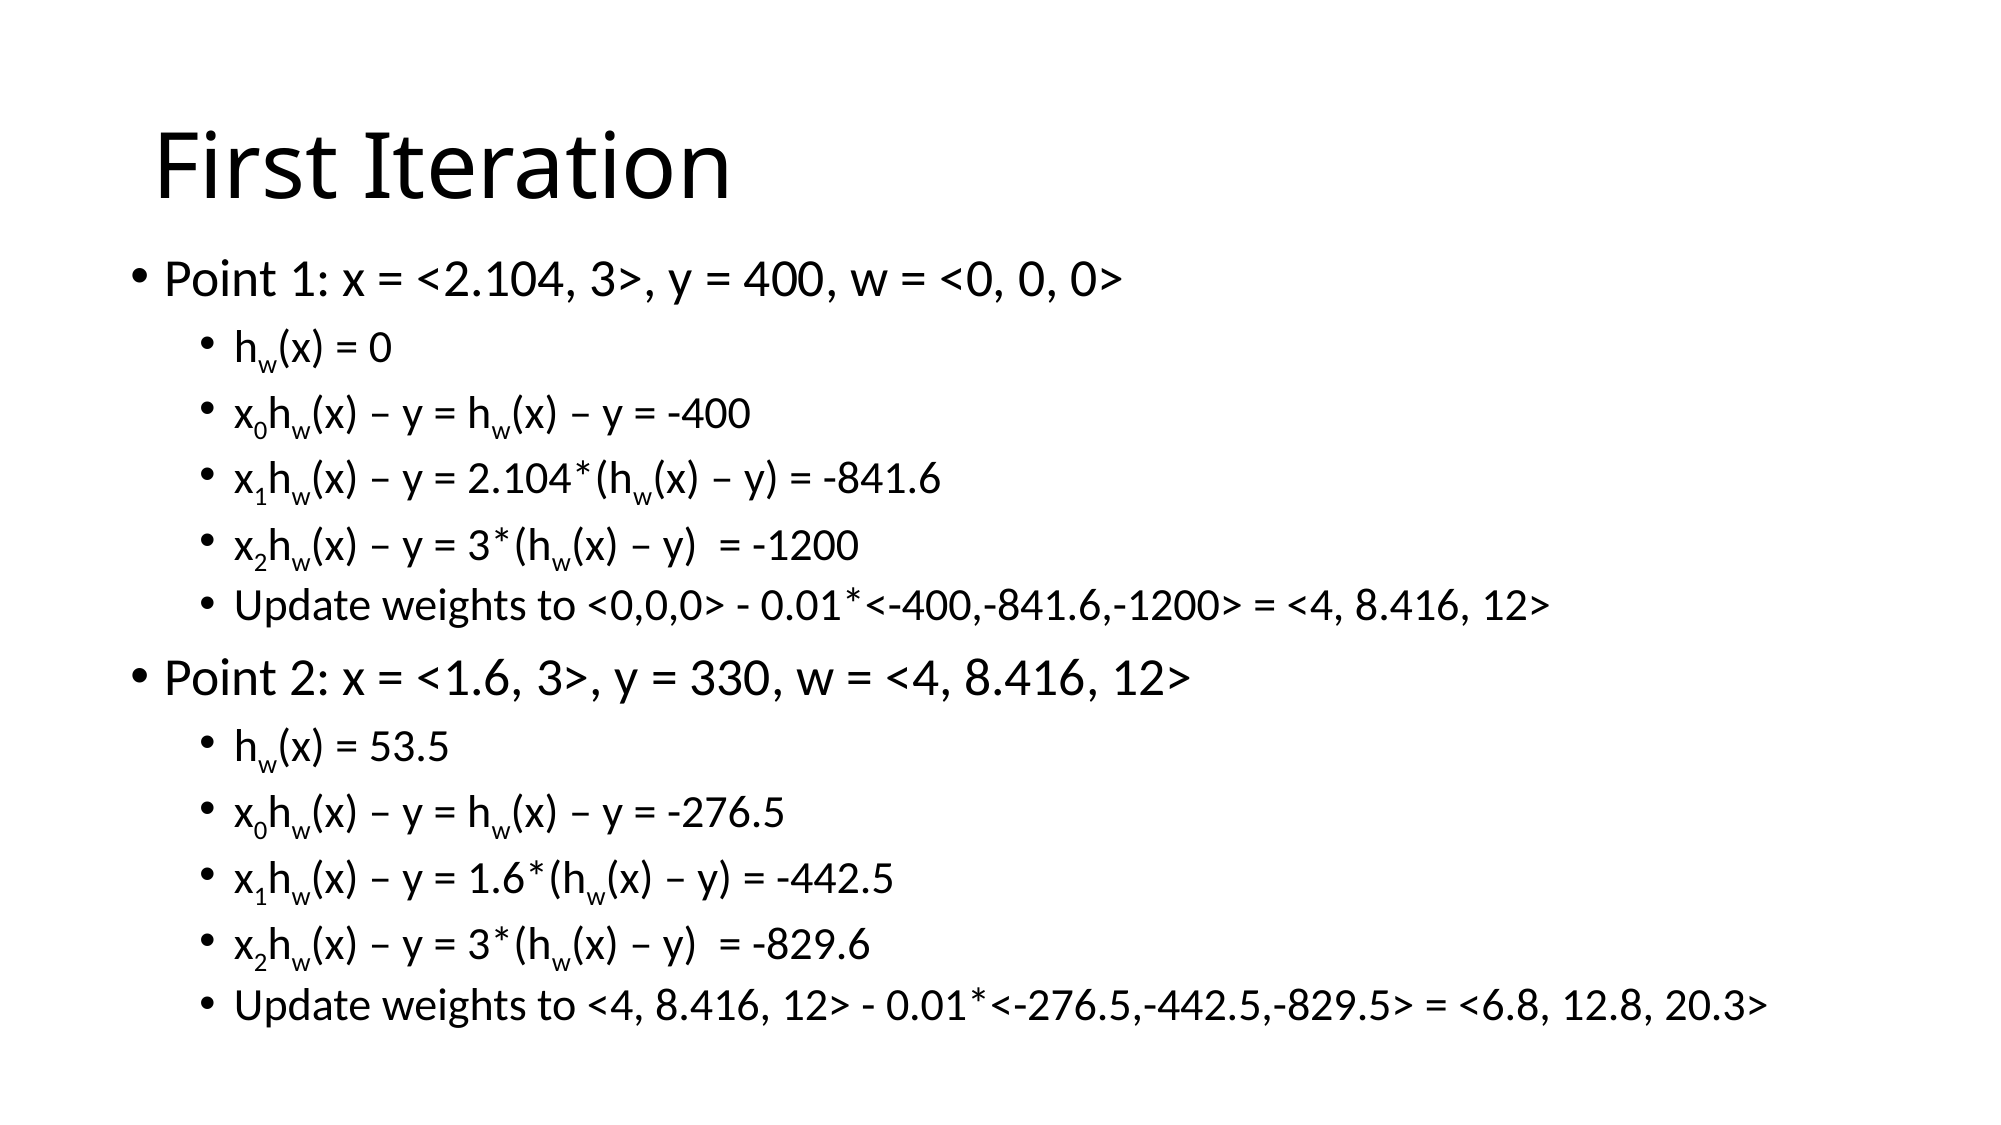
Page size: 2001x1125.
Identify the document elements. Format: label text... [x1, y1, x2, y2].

list Point 1: x = <2.104, 3>, y = 400, w = <0, 0, 0> hw(x) = 0 x0hw(x) – y = hw(x) – y = -400 x1hw(x) – y = 2.104*(hw(x) – y) = -841.6 x2hw(x) – y = 3*(hw(x) – y) = -1200 Update weights to <0,0,0> - 0.01*<-400,-841.6,-1200> = <4, 8.416, 12> Point 2: x = <1.6, 3>, y = 330, w = <4, 8.416, 12> hw(x) = 53.5 x0hw(x) – y = hw(x) – y = -276.5 x1hw(x) – y = 1.6*(hw(x) – y) = -442.5 x2hw(x) – y = 3*(hw(x) – y) = -829.6 Update weights to <4, 8.416, 12> - 0.01*<-276.5,-442.5,-829.5> = <6.8, 12.8, 20.3> [115, 242, 1939, 1039]
title First Iteration [137, 59, 1863, 242]
